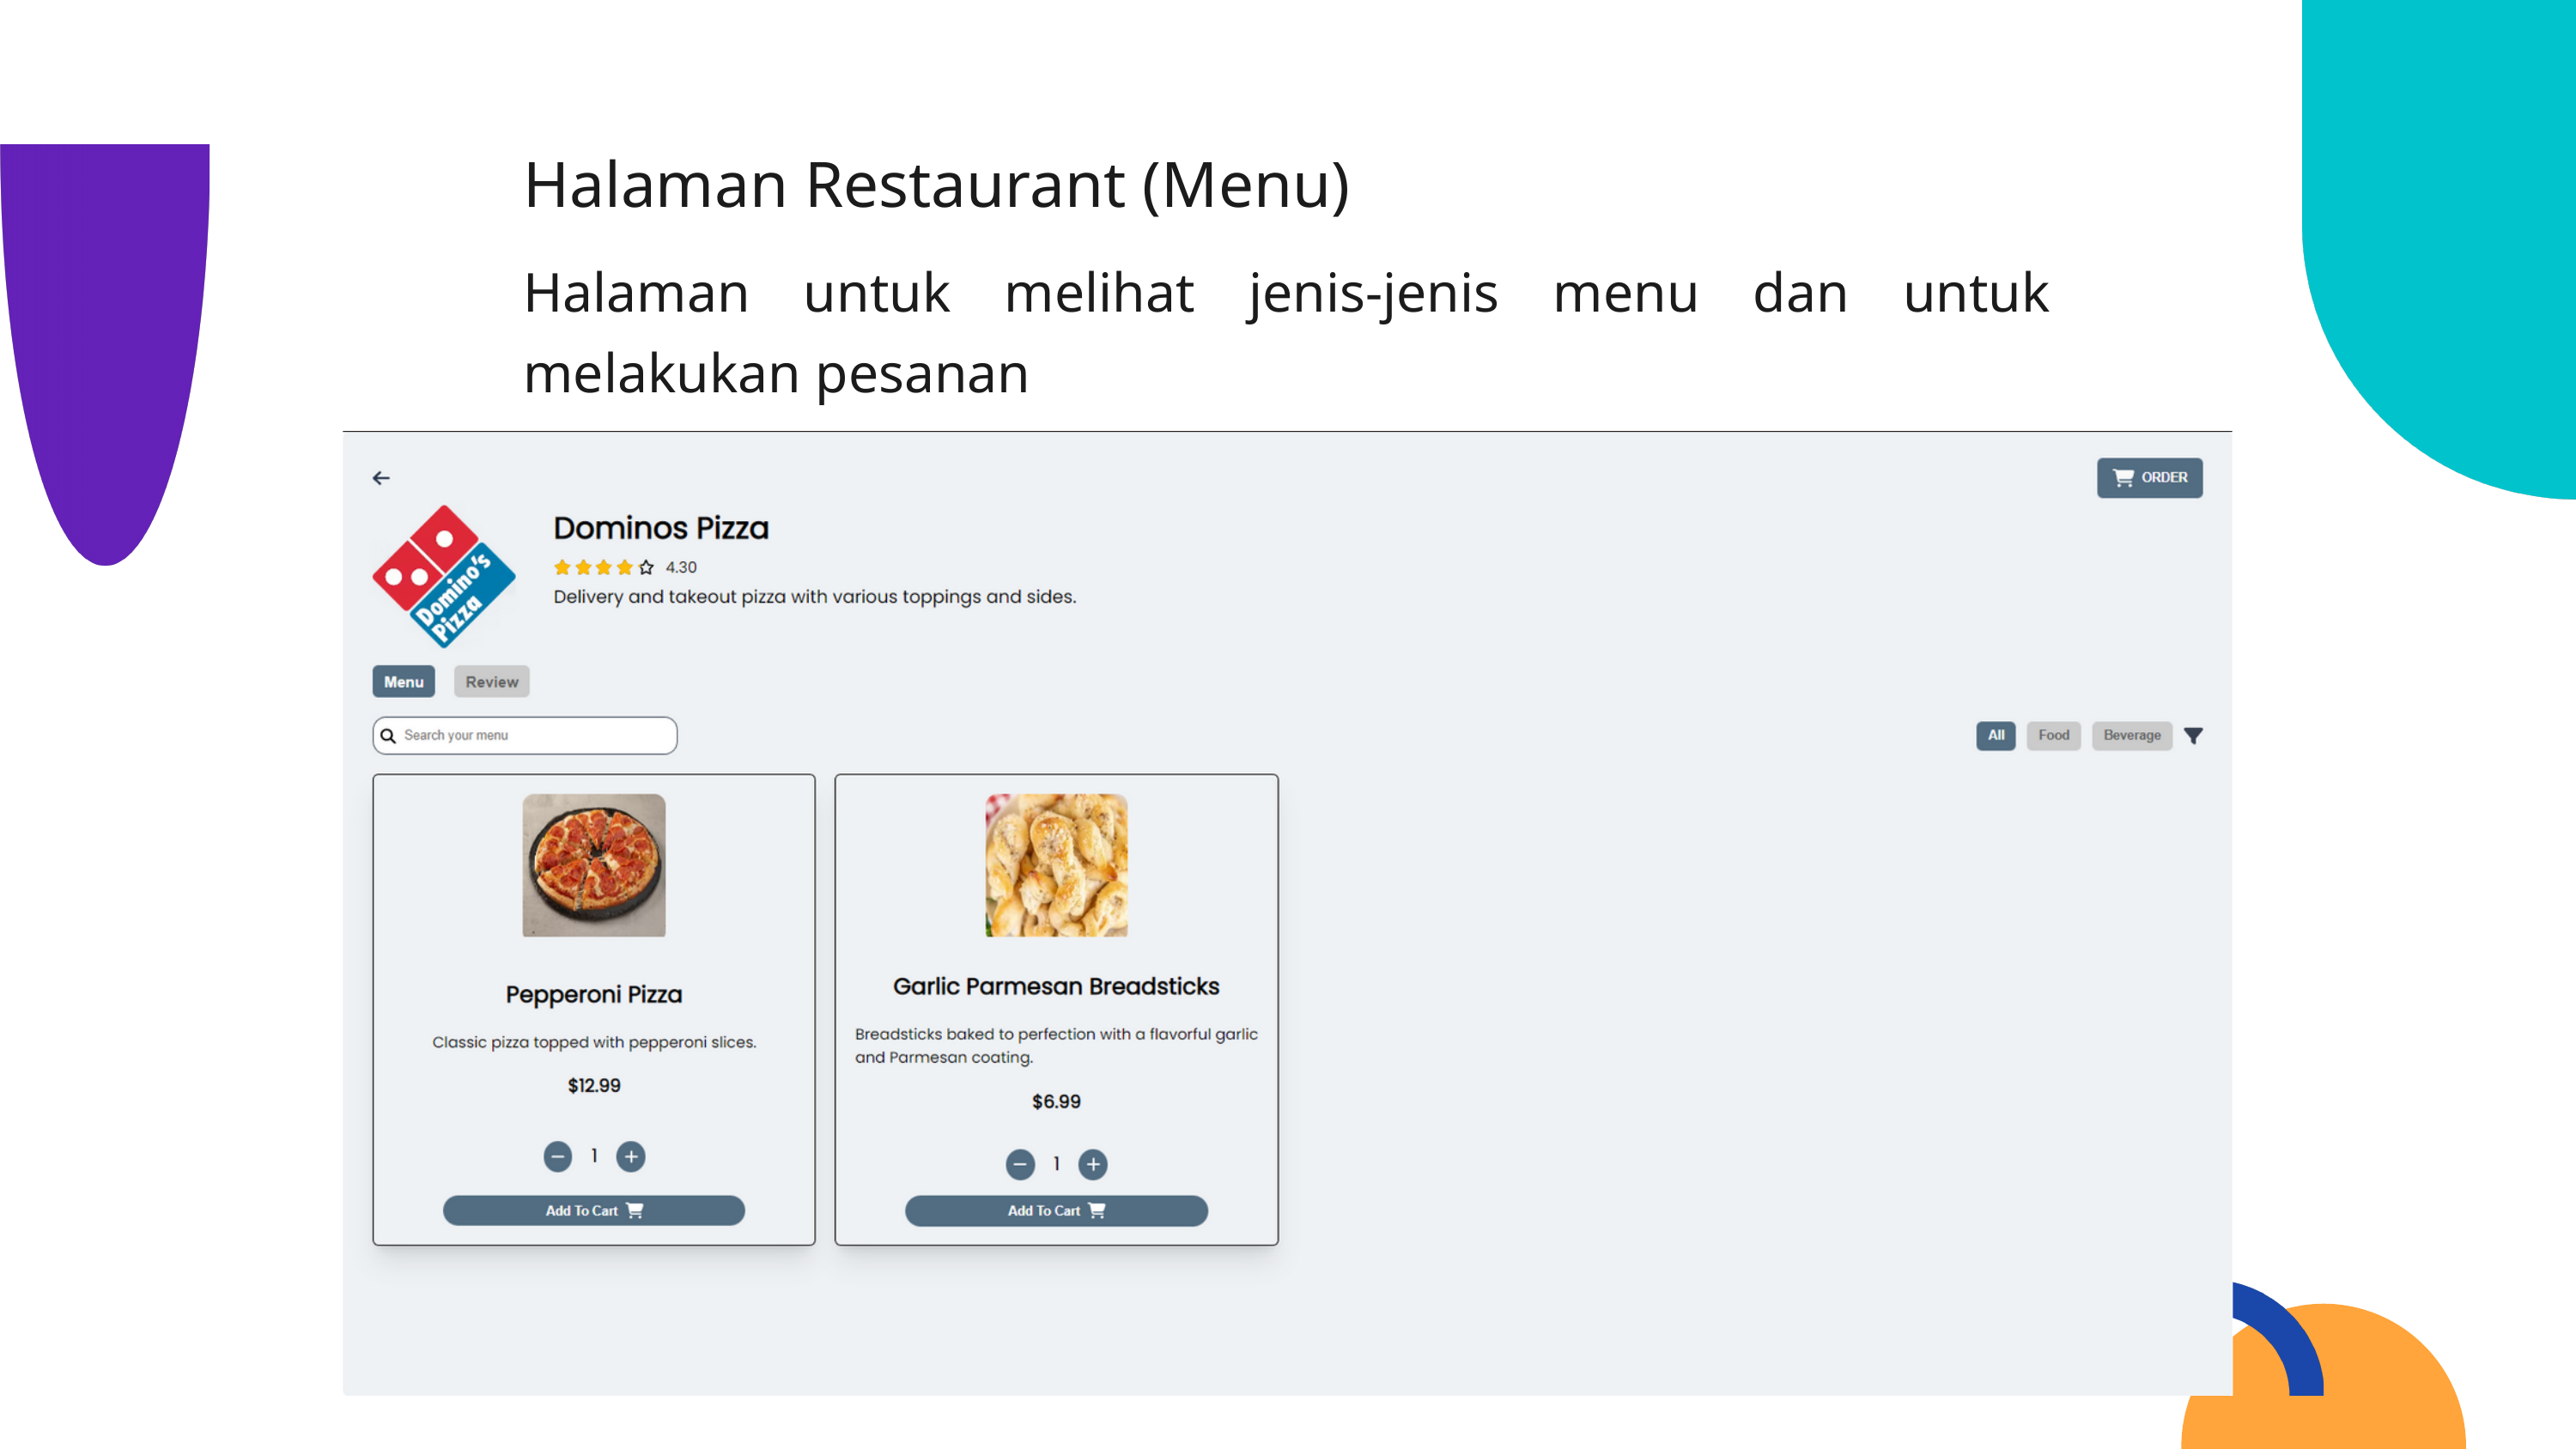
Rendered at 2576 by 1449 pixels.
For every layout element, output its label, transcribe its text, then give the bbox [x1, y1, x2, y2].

text_box Halaman Restaurant (Menu) [523, 125, 1511, 221]
text_box [343, 431, 2233, 1397]
text_box Halaman untuk melihat jenis-jenis menu dan untuk melakukan pesanan [523, 242, 2053, 403]
text_box [0, 144, 210, 567]
text_box [2302, 0, 2576, 500]
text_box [2180, 1303, 2467, 1449]
text_box [2233, 1279, 2324, 1302]
